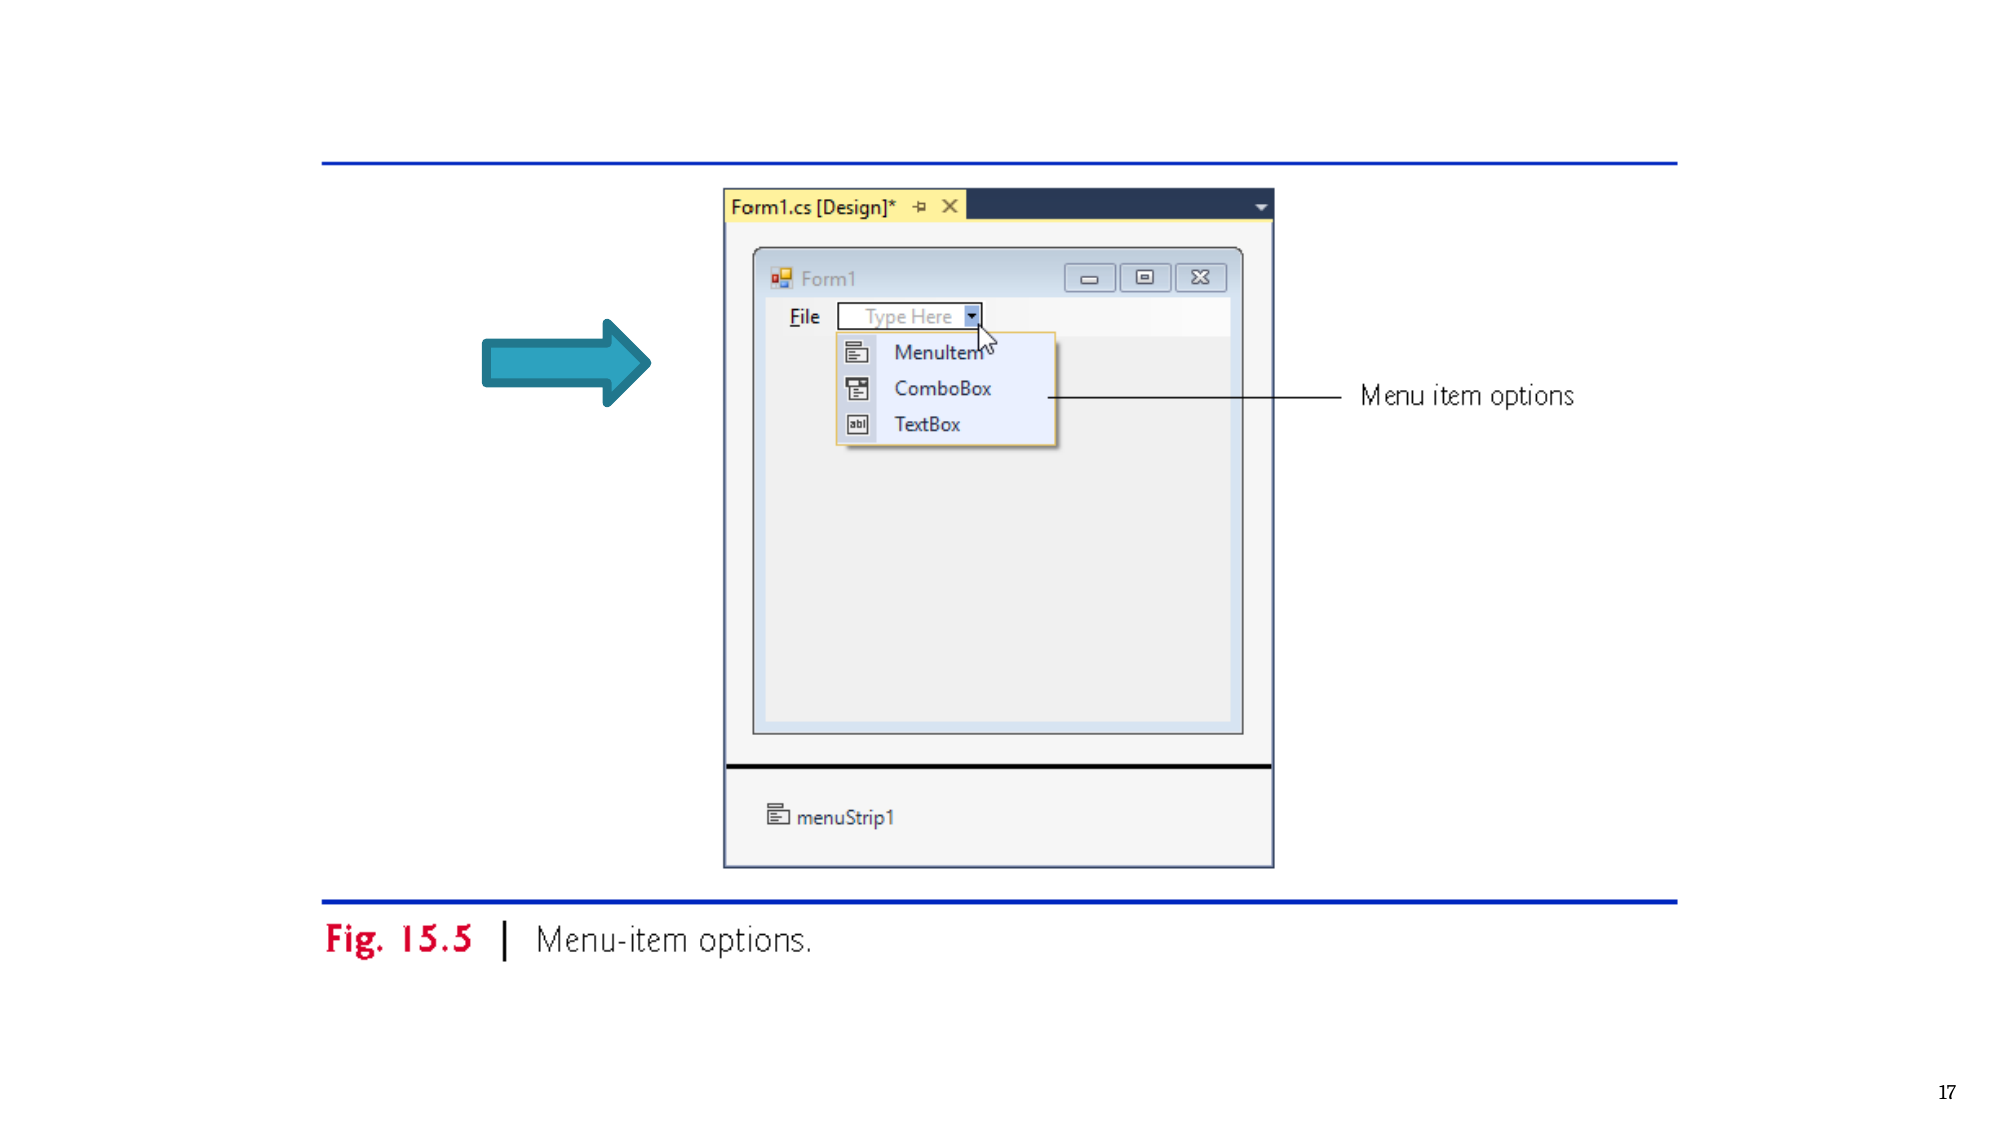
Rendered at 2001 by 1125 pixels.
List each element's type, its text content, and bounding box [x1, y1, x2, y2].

slide_number 17 [1891, 1051, 1972, 1112]
picture [159, 0, 1841, 1125]
